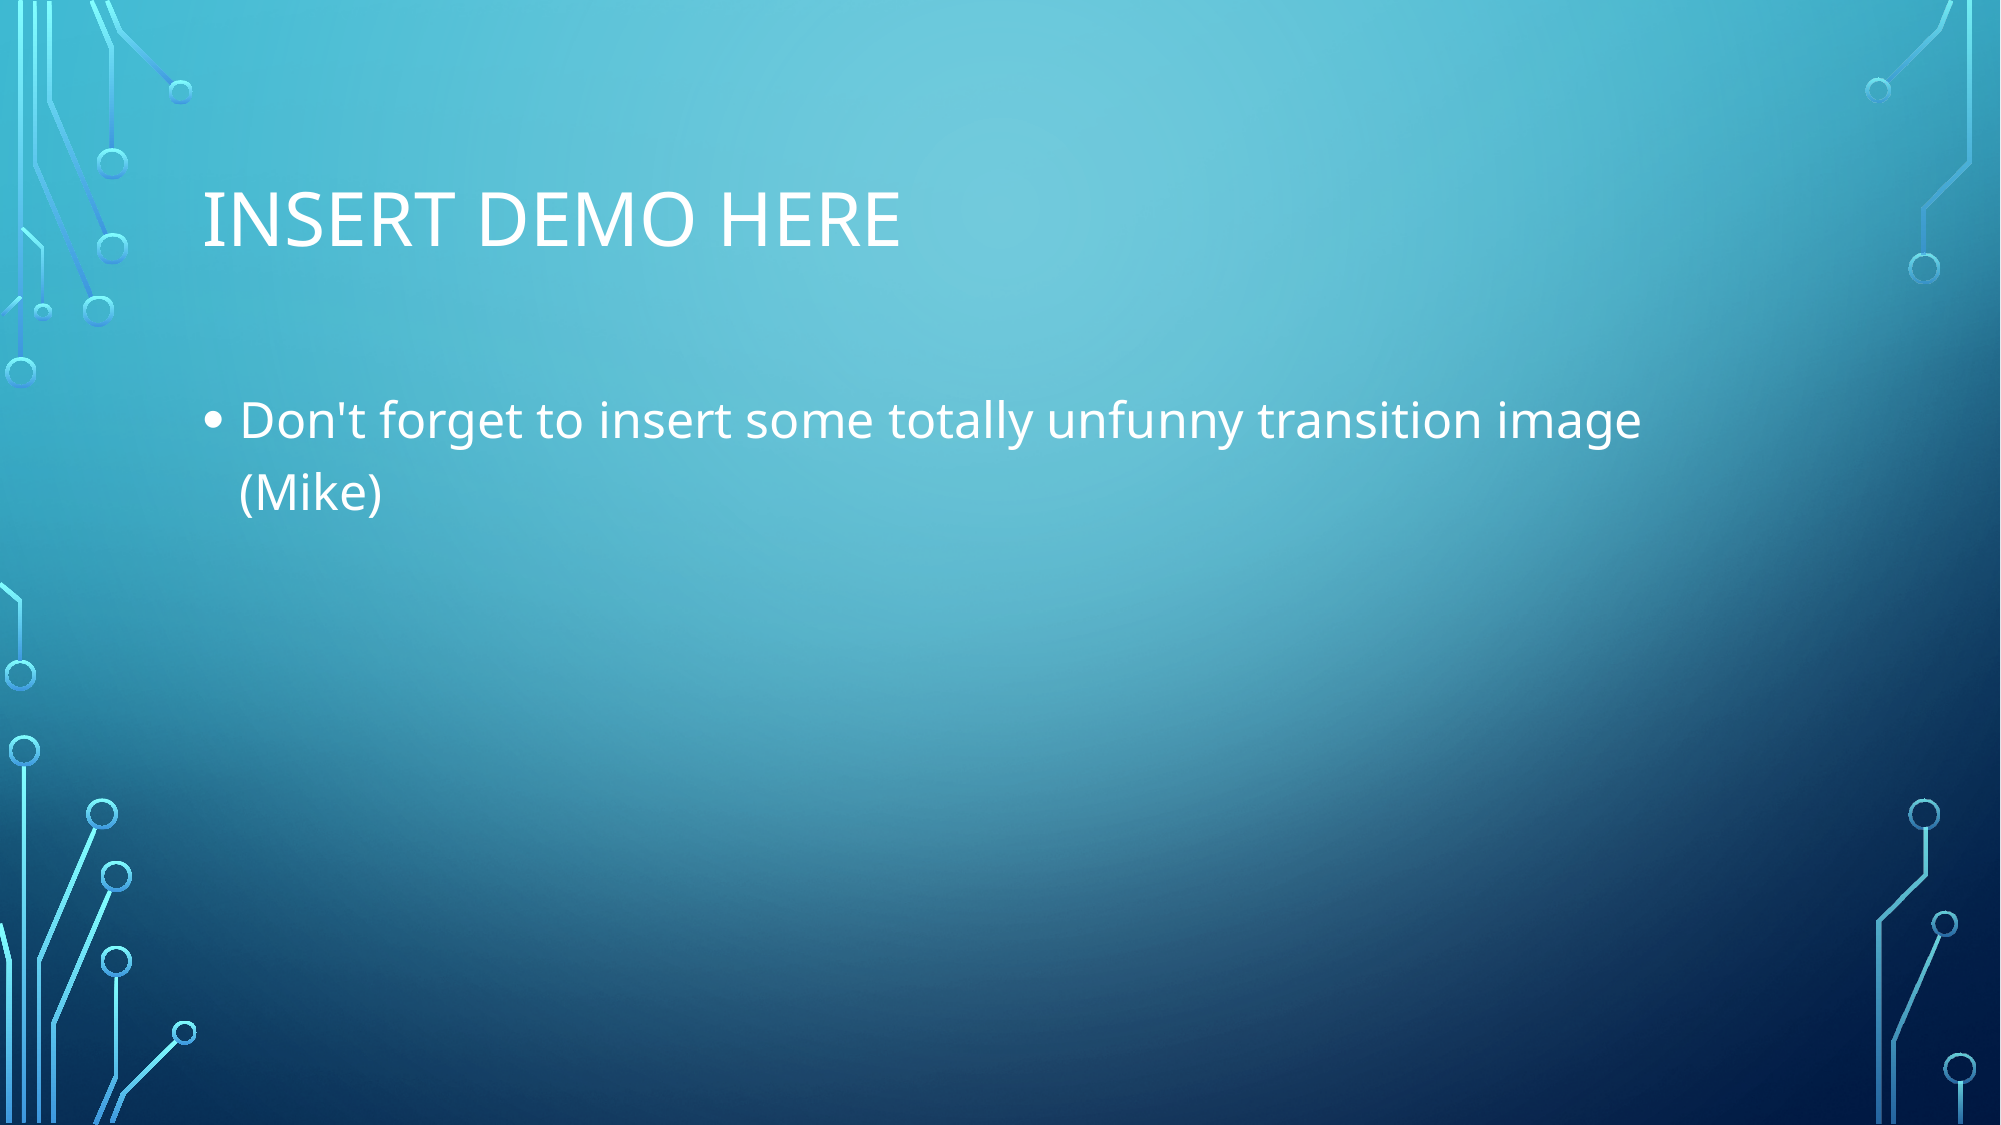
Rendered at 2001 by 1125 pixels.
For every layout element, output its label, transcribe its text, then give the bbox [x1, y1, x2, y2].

list Don't forget to insert some totally unfunny transition image (Mike) [187, 369, 1813, 950]
title Insert demo here [187, 101, 1813, 344]
